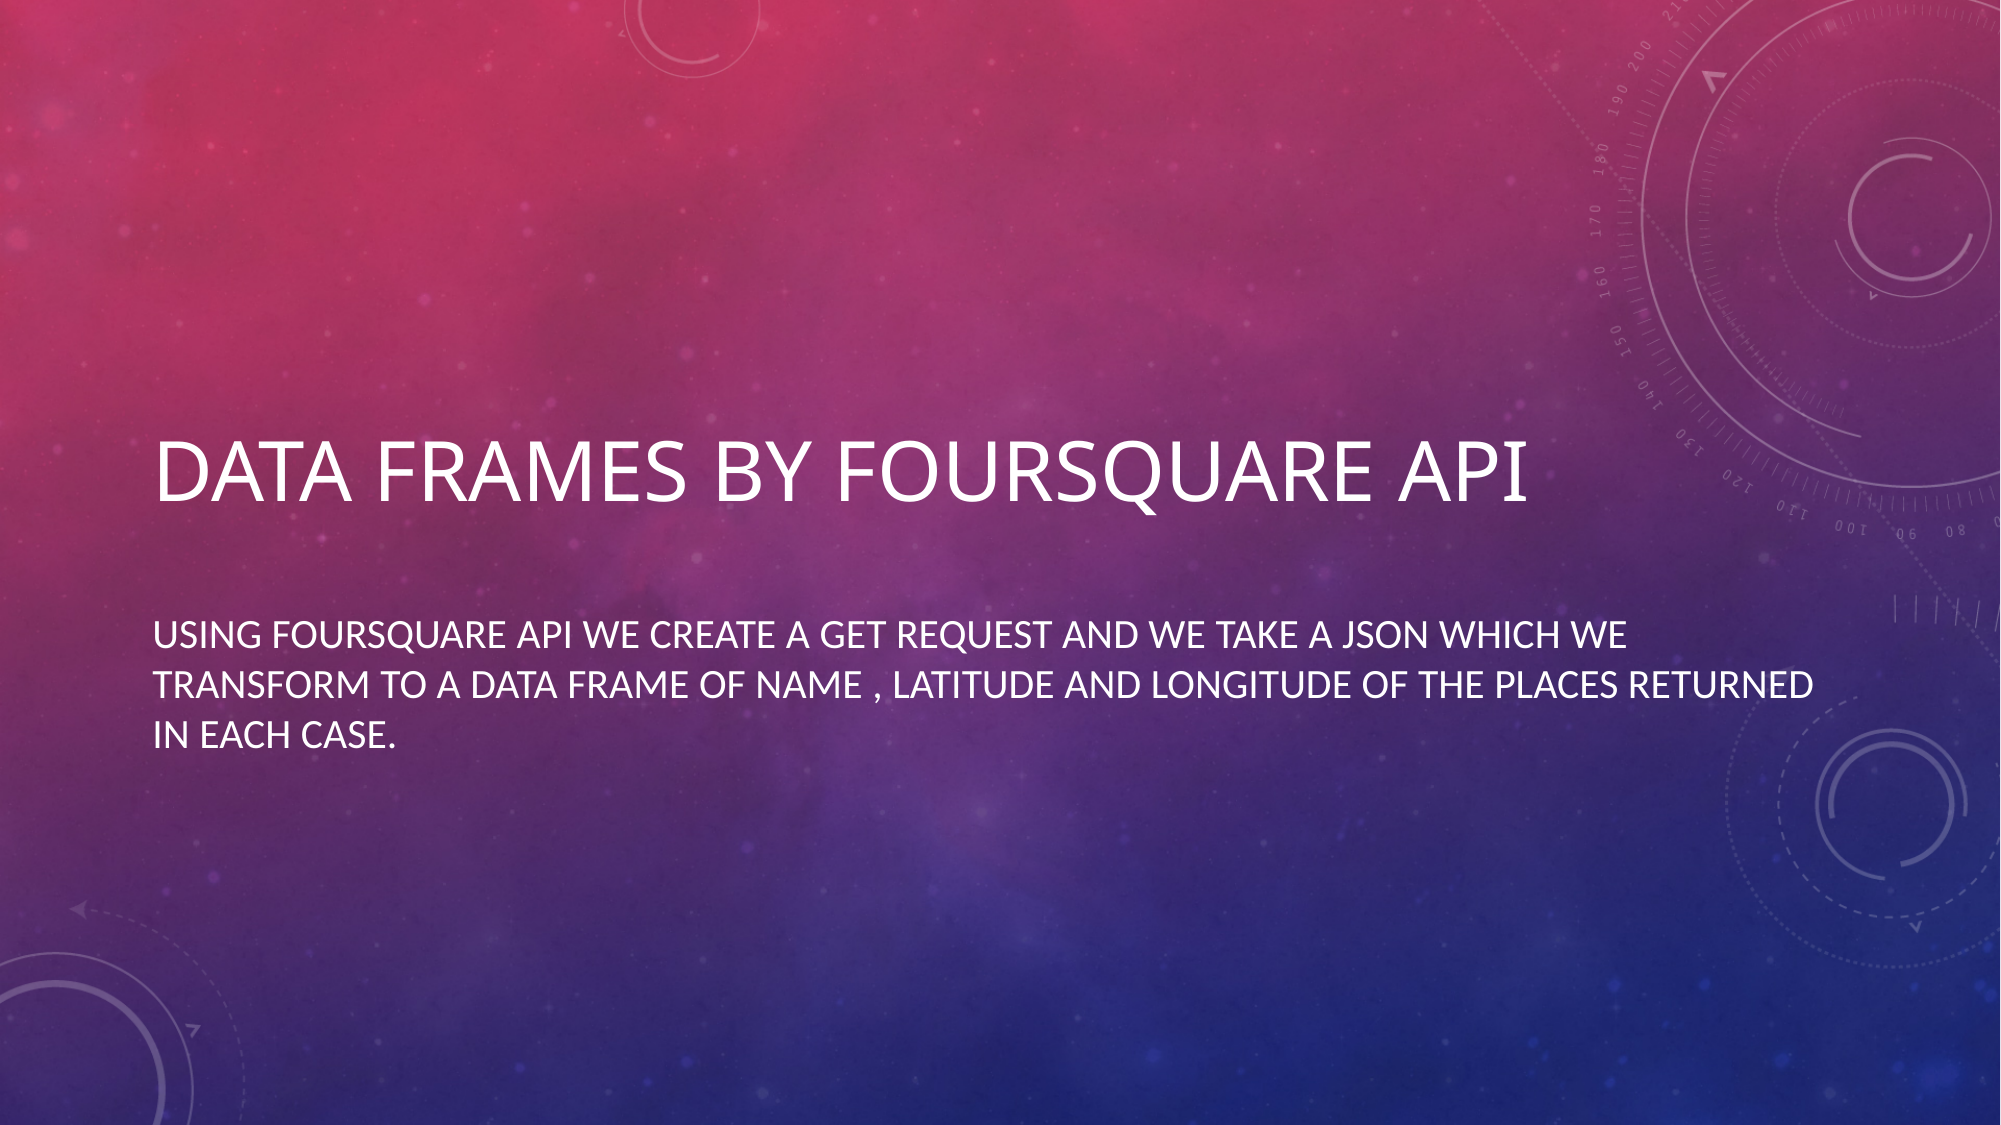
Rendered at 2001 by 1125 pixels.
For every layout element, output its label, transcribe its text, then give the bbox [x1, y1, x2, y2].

list Using Foursquare API we create a get request and we take a JSON which we transform to a data frame of name , latitude and longitude of the places returned in each case. [137, 599, 1863, 846]
picture [0, 0, 2001, 1125]
title Data frames by Foursquare API [137, 57, 1863, 526]
